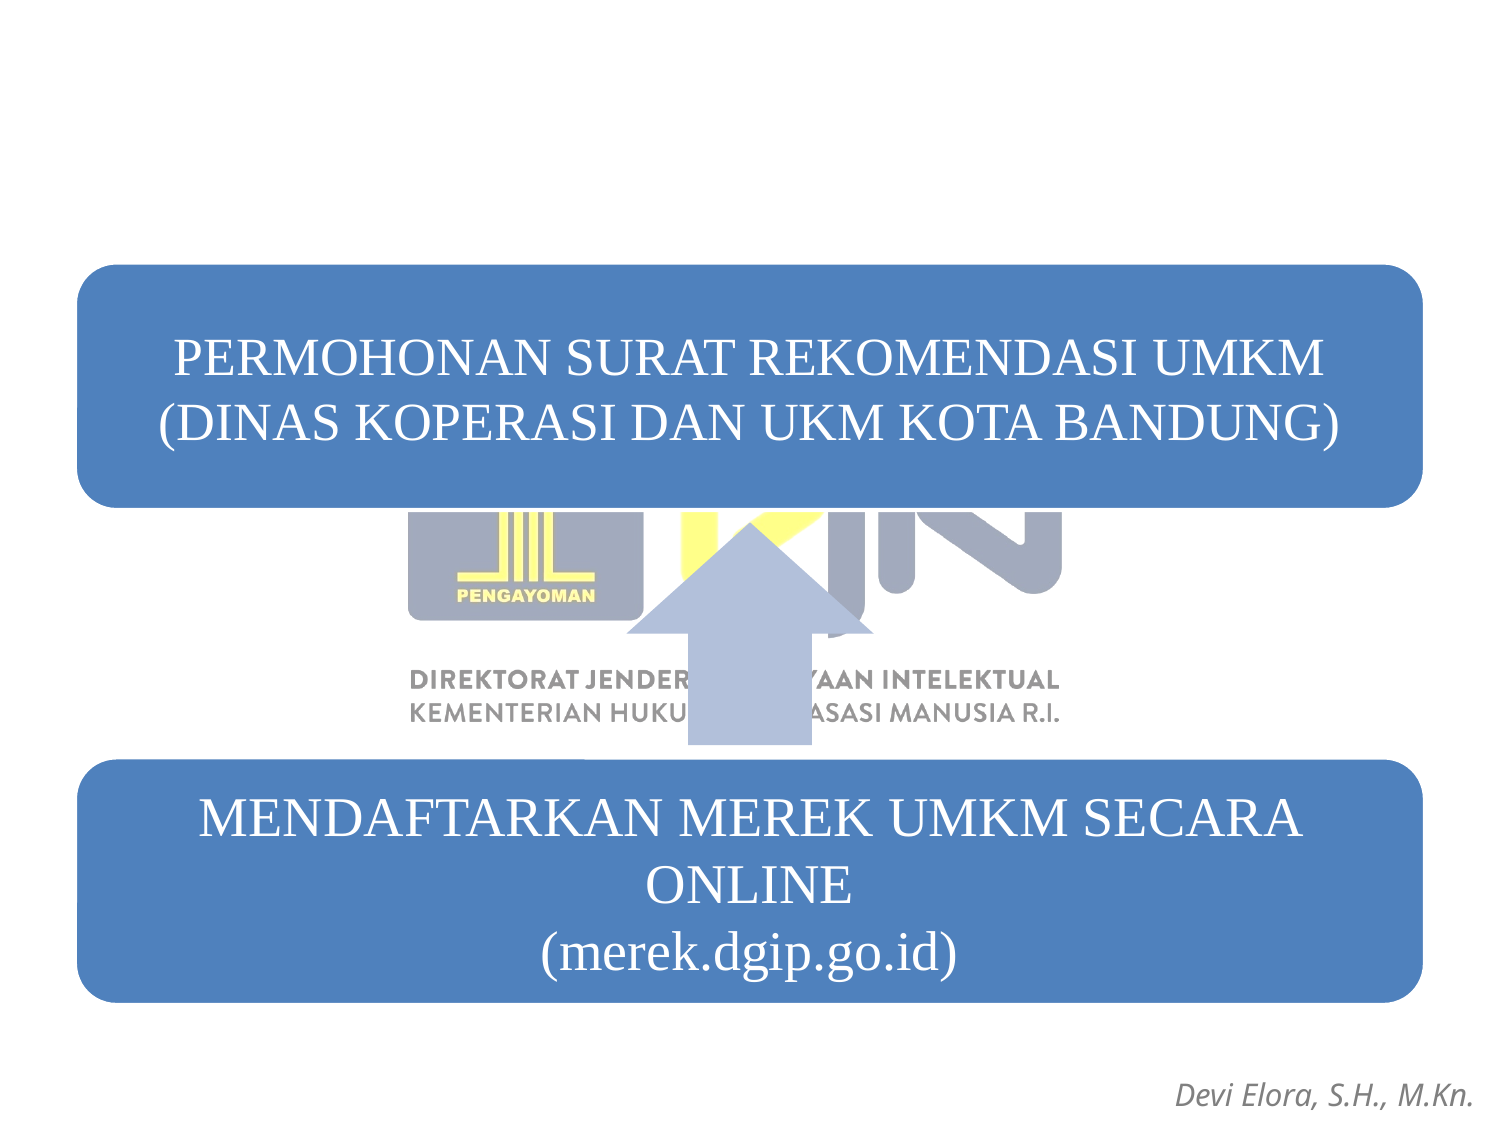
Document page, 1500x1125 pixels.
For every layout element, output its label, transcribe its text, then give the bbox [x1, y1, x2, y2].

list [74, 262, 1426, 1006]
text_box Devi Elora, S.H., M.Kn. [1148, 1060, 1500, 1125]
